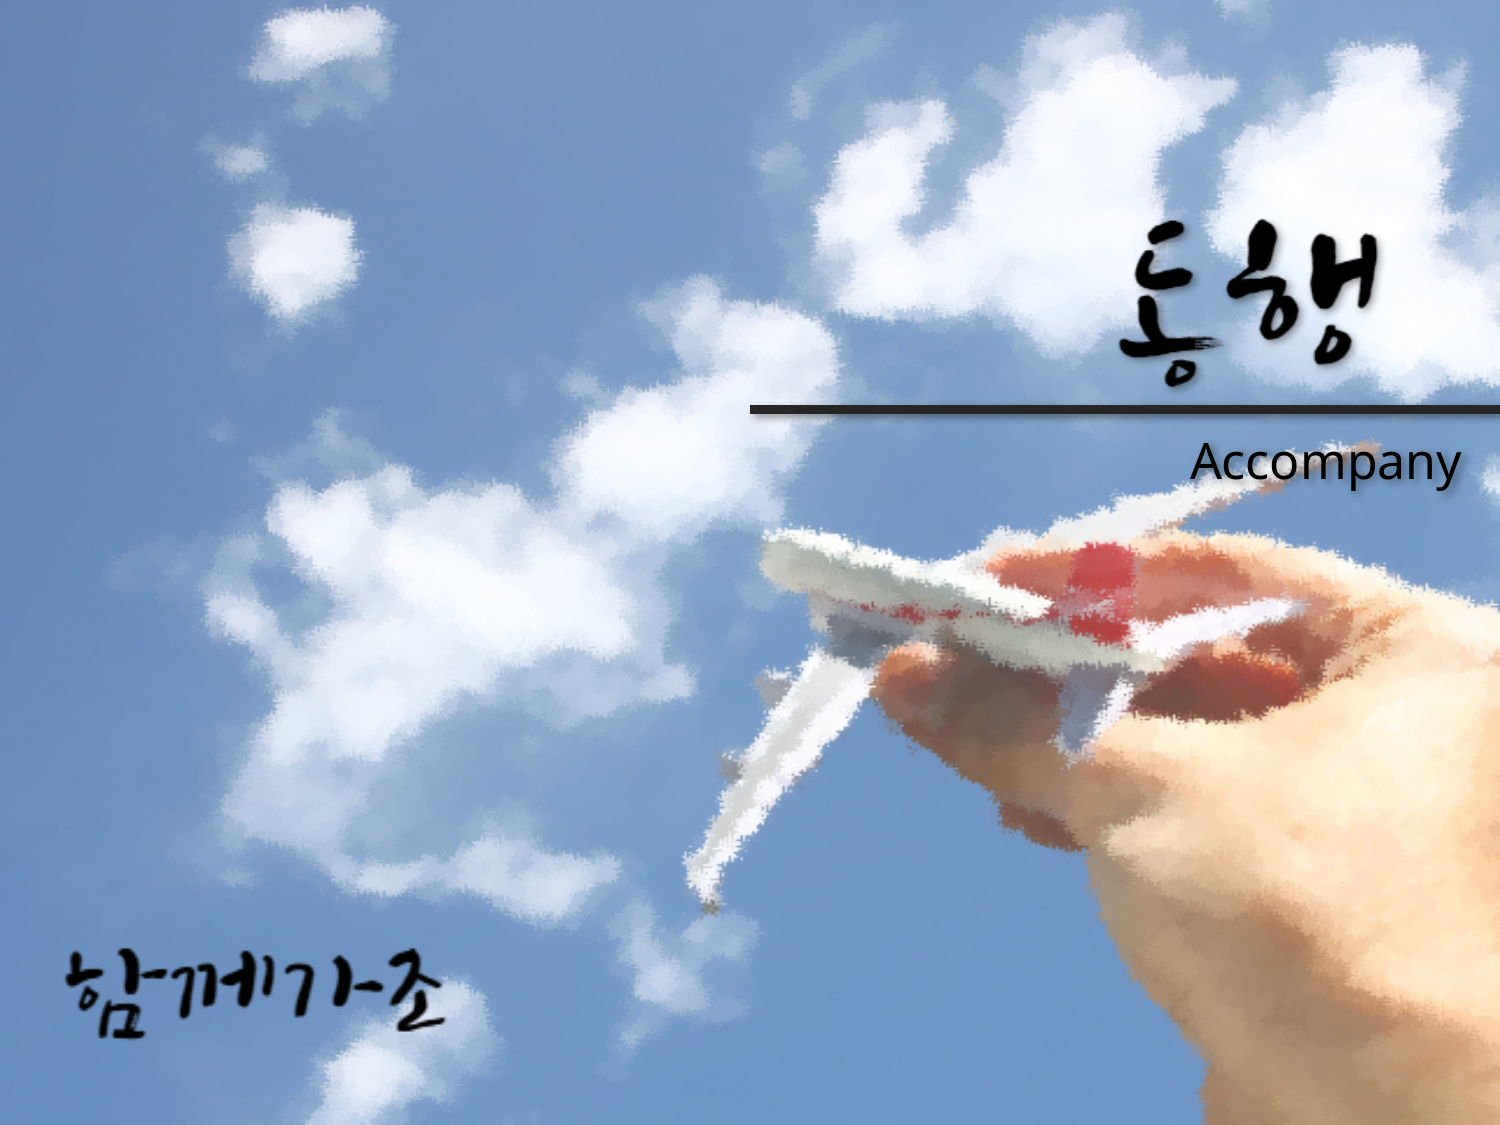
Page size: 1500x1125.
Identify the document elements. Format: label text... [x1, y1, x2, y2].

text_box Development Enviroment [0, 0, 1500, 1125]
picture [1088, 151, 1422, 408]
picture [40, 893, 501, 1080]
text_box Accompany [1175, 422, 1500, 497]
picture [1088, 410, 1422, 453]
